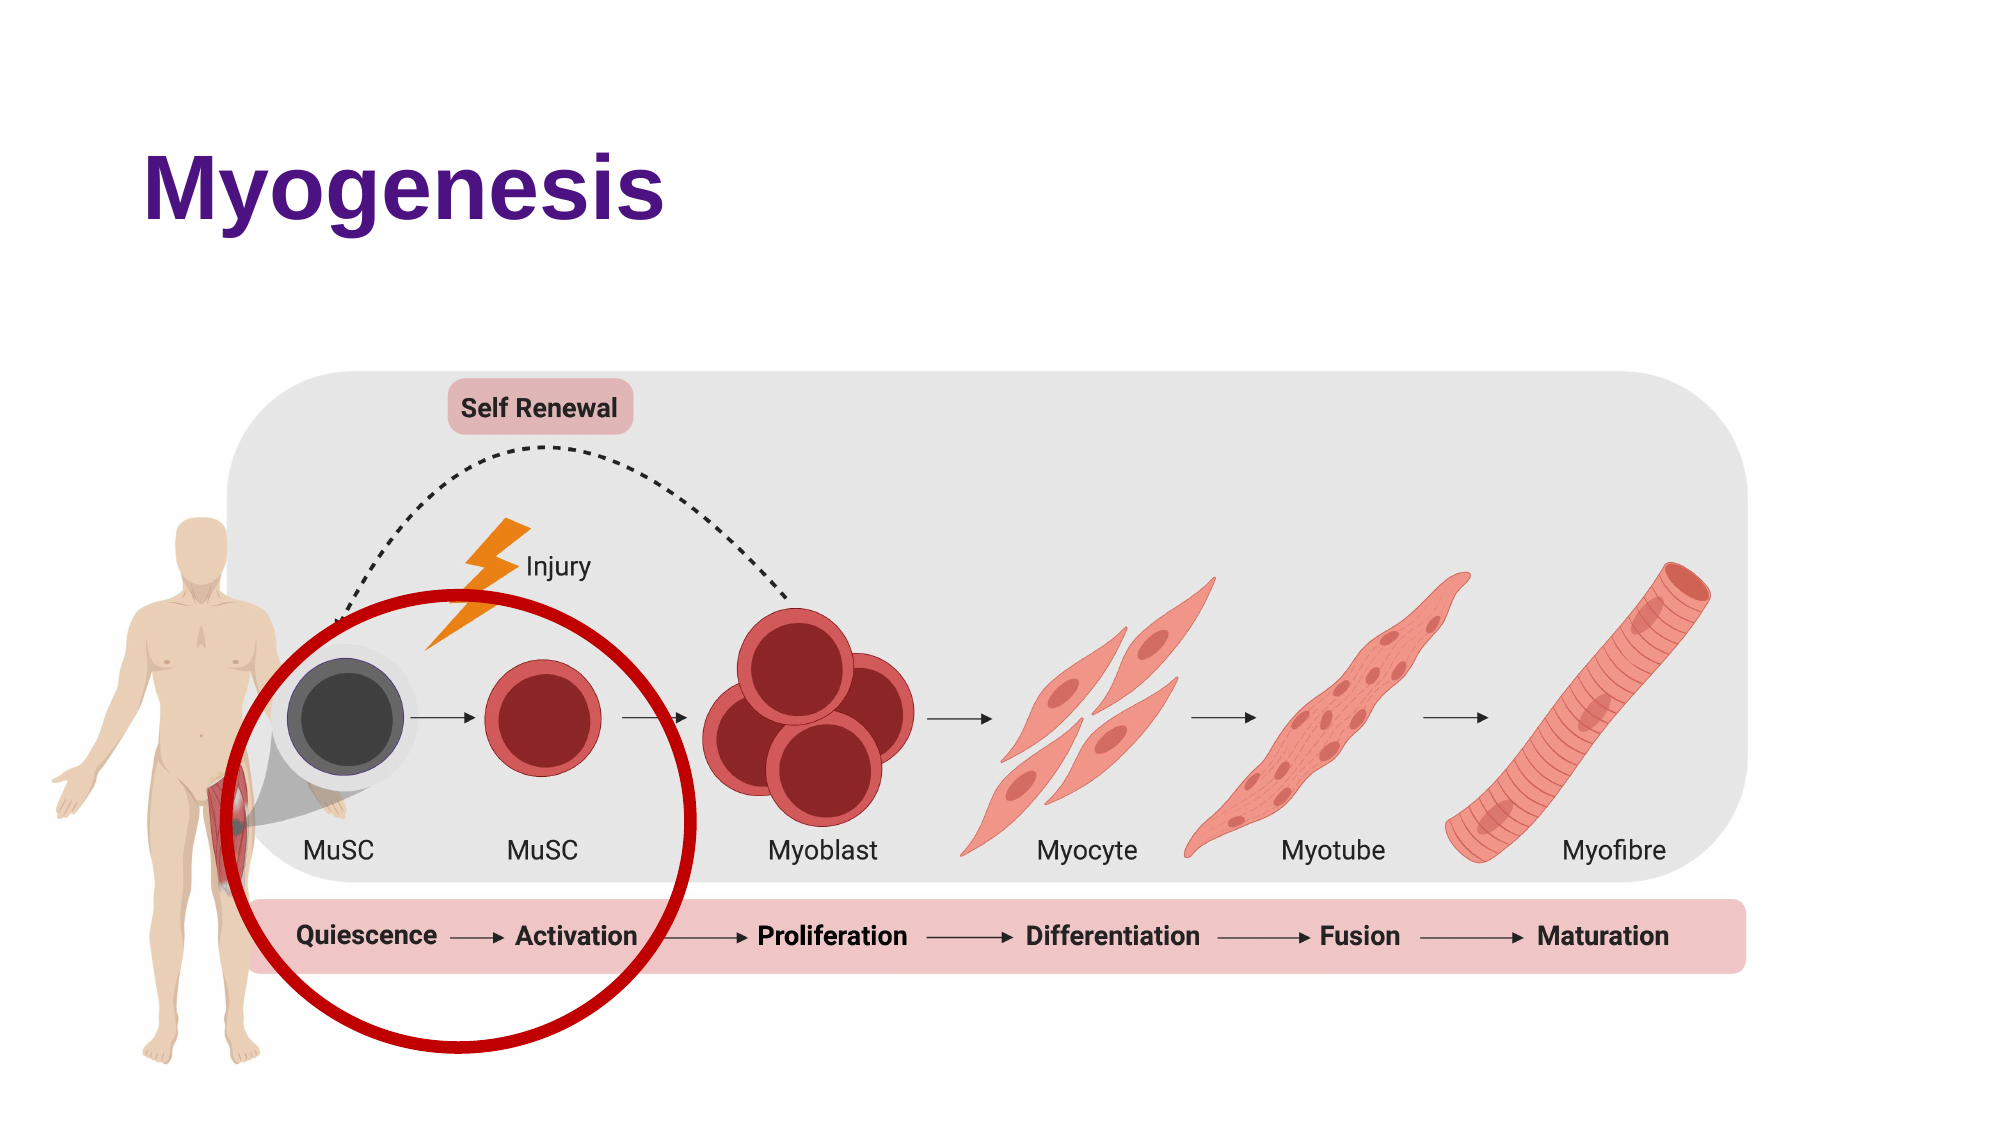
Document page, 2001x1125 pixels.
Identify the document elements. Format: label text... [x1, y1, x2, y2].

title Myogenesis [127, 133, 1628, 258]
picture [46, 366, 1755, 1067]
